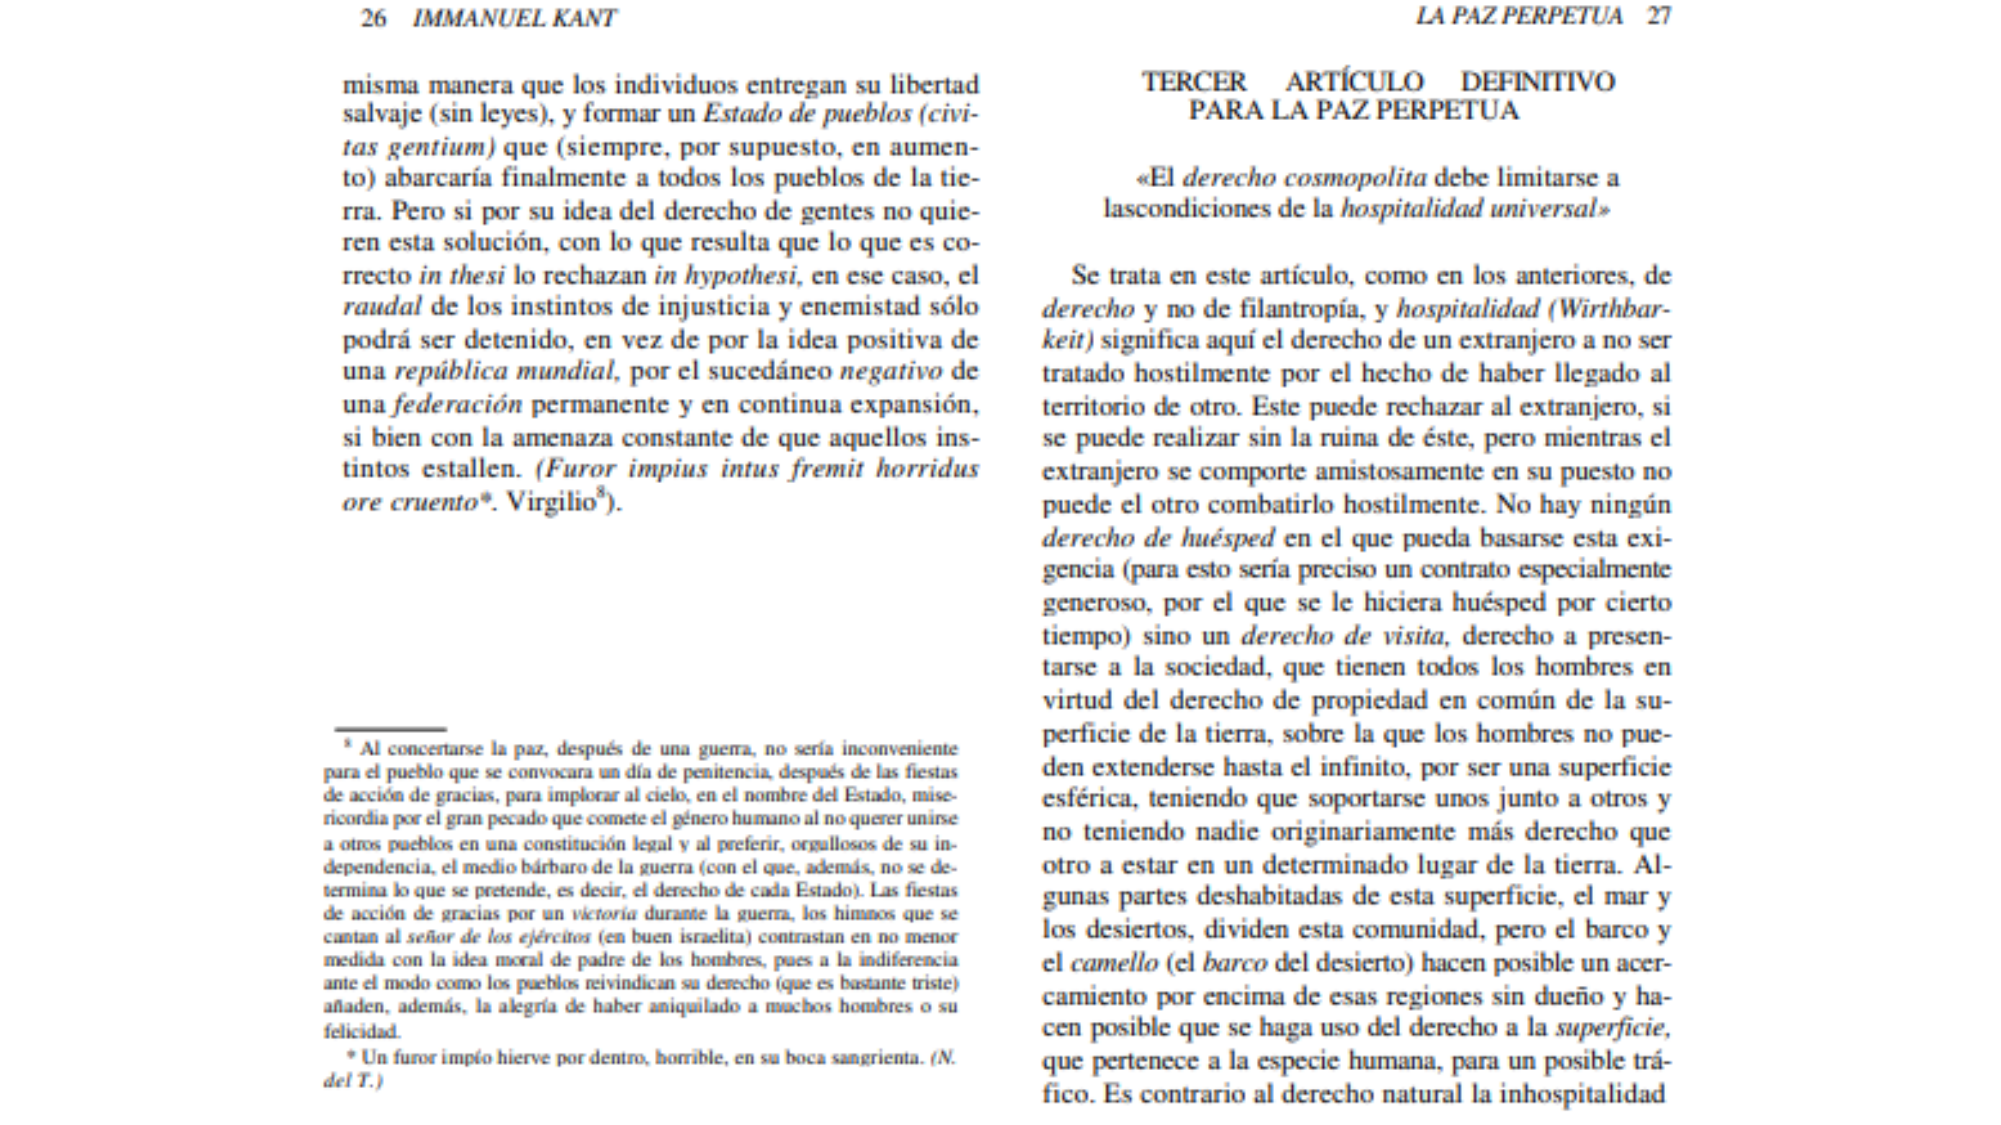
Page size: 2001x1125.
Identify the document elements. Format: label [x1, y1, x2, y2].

picture [317, 0, 1683, 1124]
